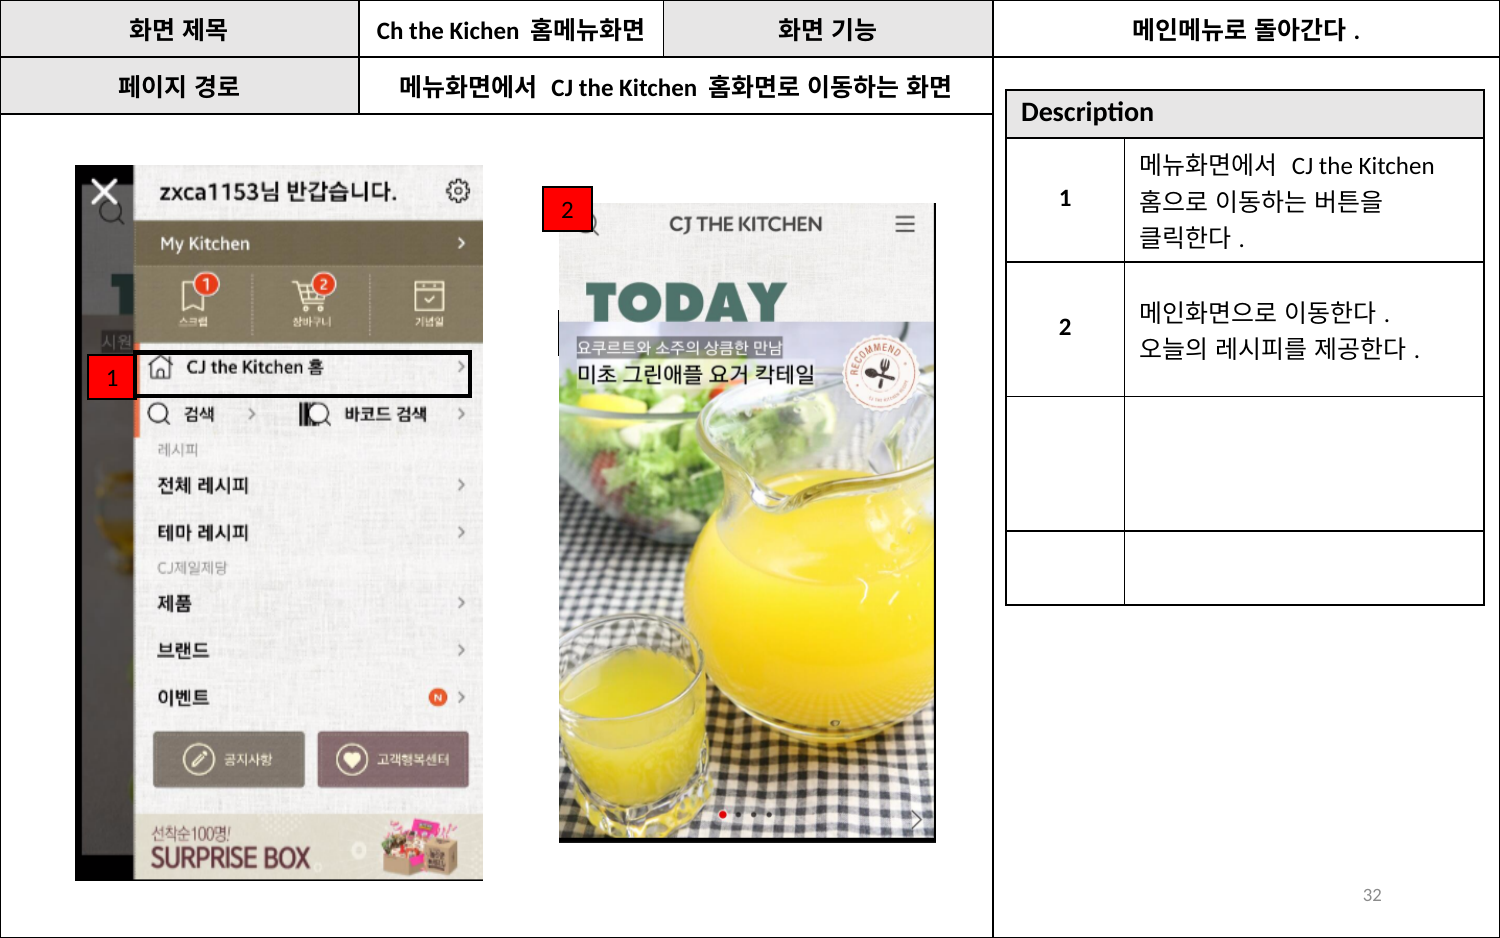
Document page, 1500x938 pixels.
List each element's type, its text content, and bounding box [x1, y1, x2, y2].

table_cell 메인화면으로 이동한다. 오늘의 레시피를 제공한다. [1125, 263, 1483, 396]
table_cell [1125, 397, 1483, 530]
table_header 화면 제목 [1, 1, 358, 56]
table_header 화면 기능 [664, 1, 992, 56]
table_header Description [1007, 91, 1483, 137]
table_header 메인메뉴로 돌아간다. [994, 1, 1499, 56]
slide_number 32 [1059, 868, 1397, 919]
table_cell [994, 58, 1499, 937]
table_header Ch the Kichen 홈메뉴화면 [360, 1, 663, 56]
picture [559, 203, 936, 843]
table_cell 페이지 경로 [1, 58, 358, 113]
table_cell 메뉴화면에서 CJ the Kitchen 홈으로 이동하는 버튼을 클릭한다. [1125, 139, 1483, 261]
table_cell [1007, 397, 1124, 530]
table_cell 메뉴화면에서 CJ the Kitchen 홈화면로 이동하는 화면 [360, 58, 992, 113]
table_cell [1125, 532, 1483, 604]
table_cell [1007, 532, 1124, 604]
table_cell [1, 115, 992, 937]
picture [75, 165, 483, 882]
table_cell 1 [1007, 139, 1124, 261]
text_box 2 [542, 186, 593, 232]
table_cell 2 [1007, 263, 1124, 396]
